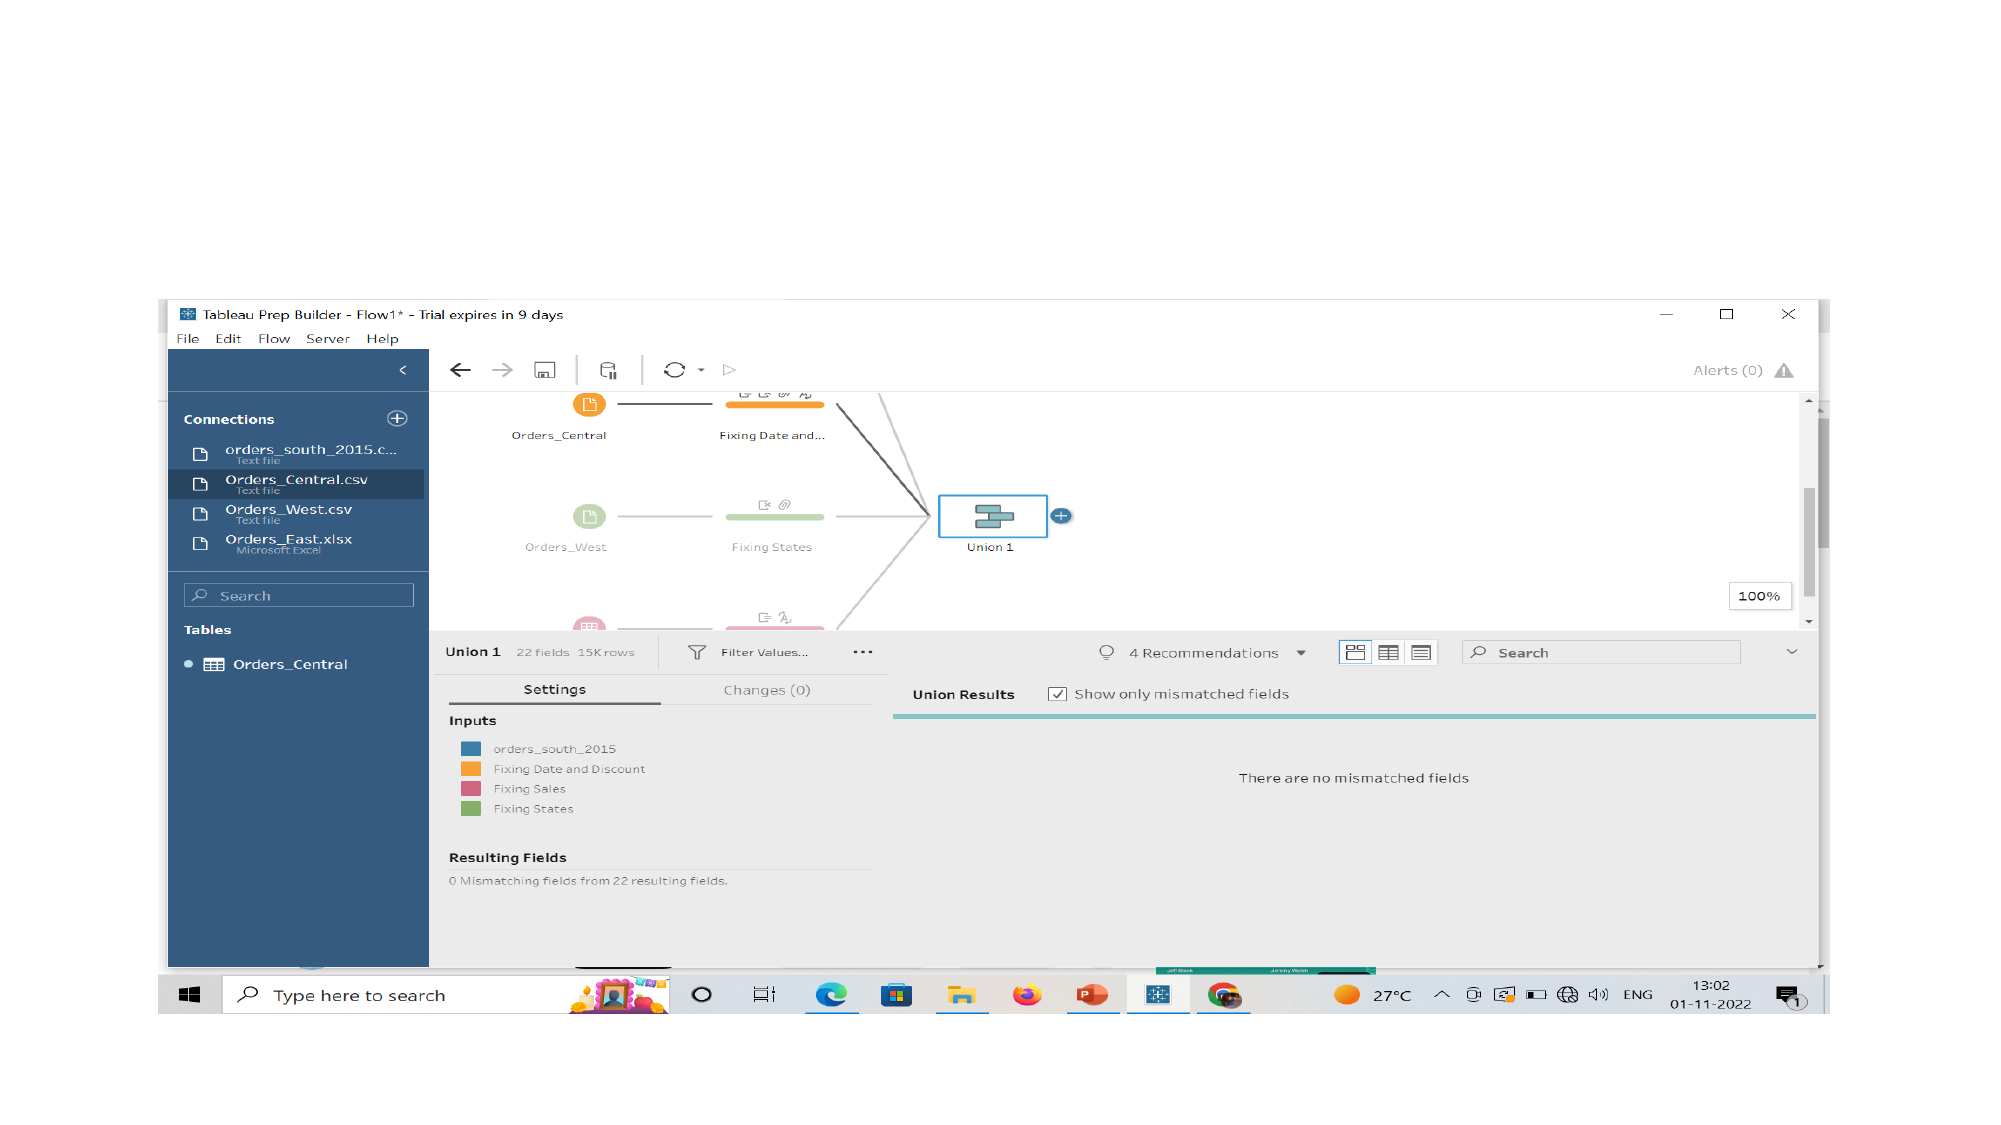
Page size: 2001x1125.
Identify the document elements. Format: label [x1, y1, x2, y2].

list [158, 299, 1830, 1014]
